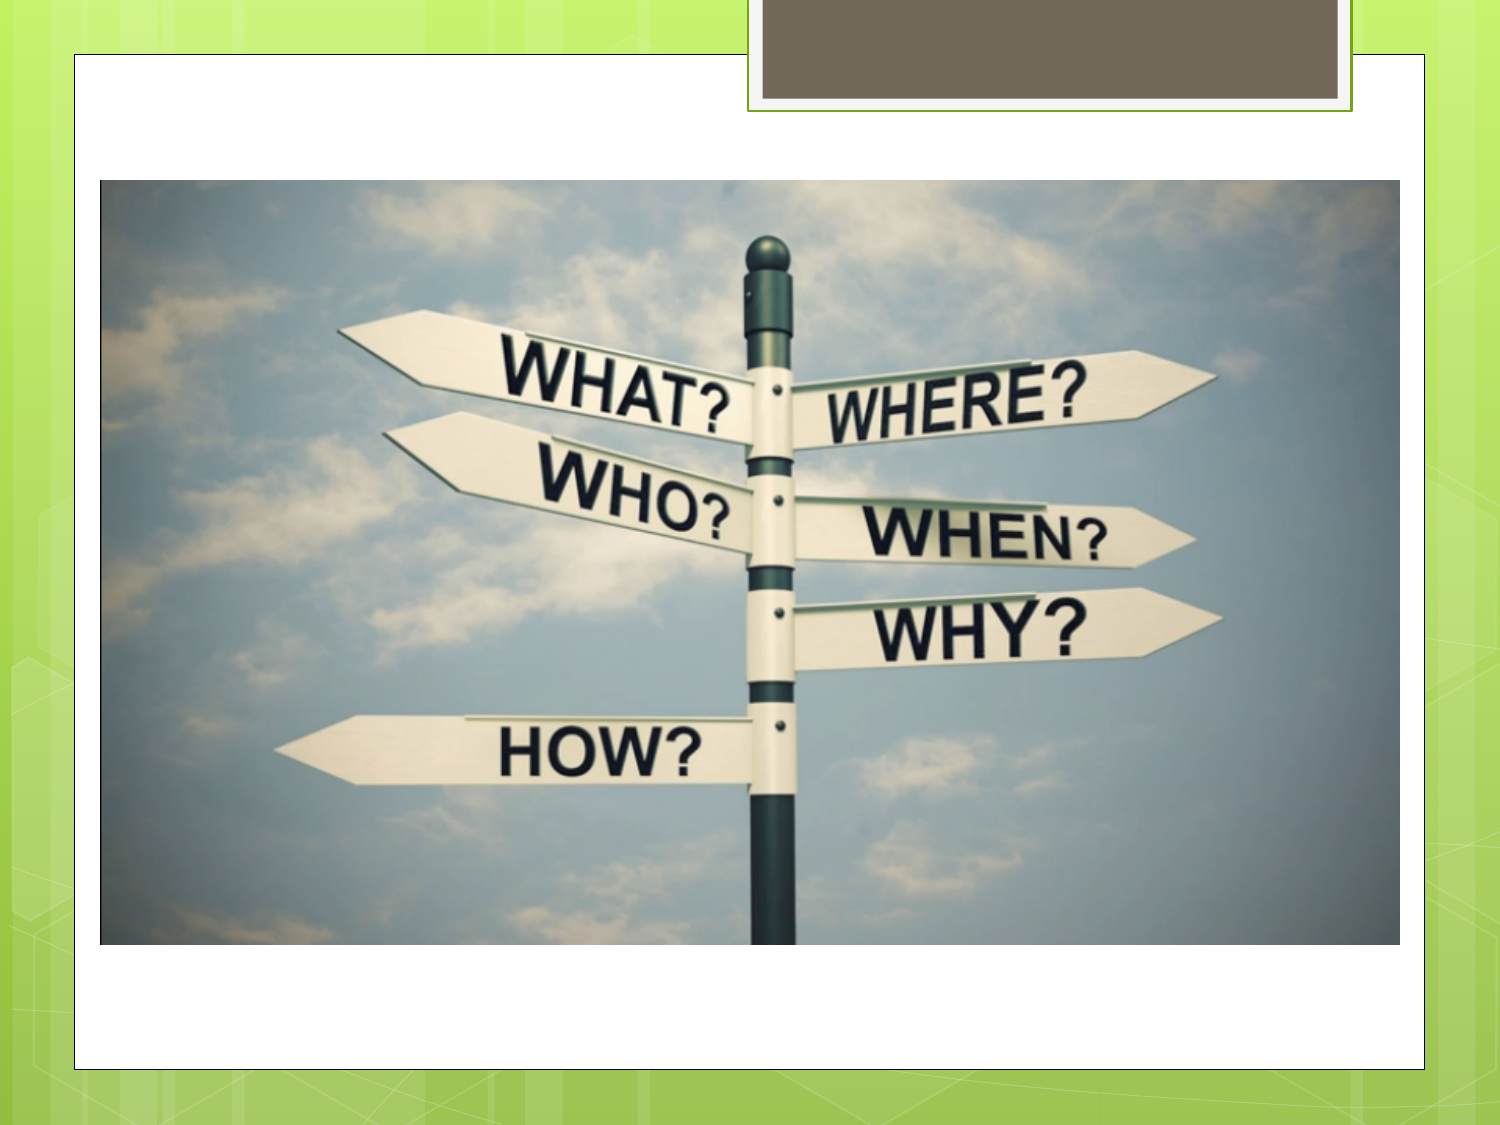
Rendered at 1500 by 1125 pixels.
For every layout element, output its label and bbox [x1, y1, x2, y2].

picture [100, 180, 1400, 945]
